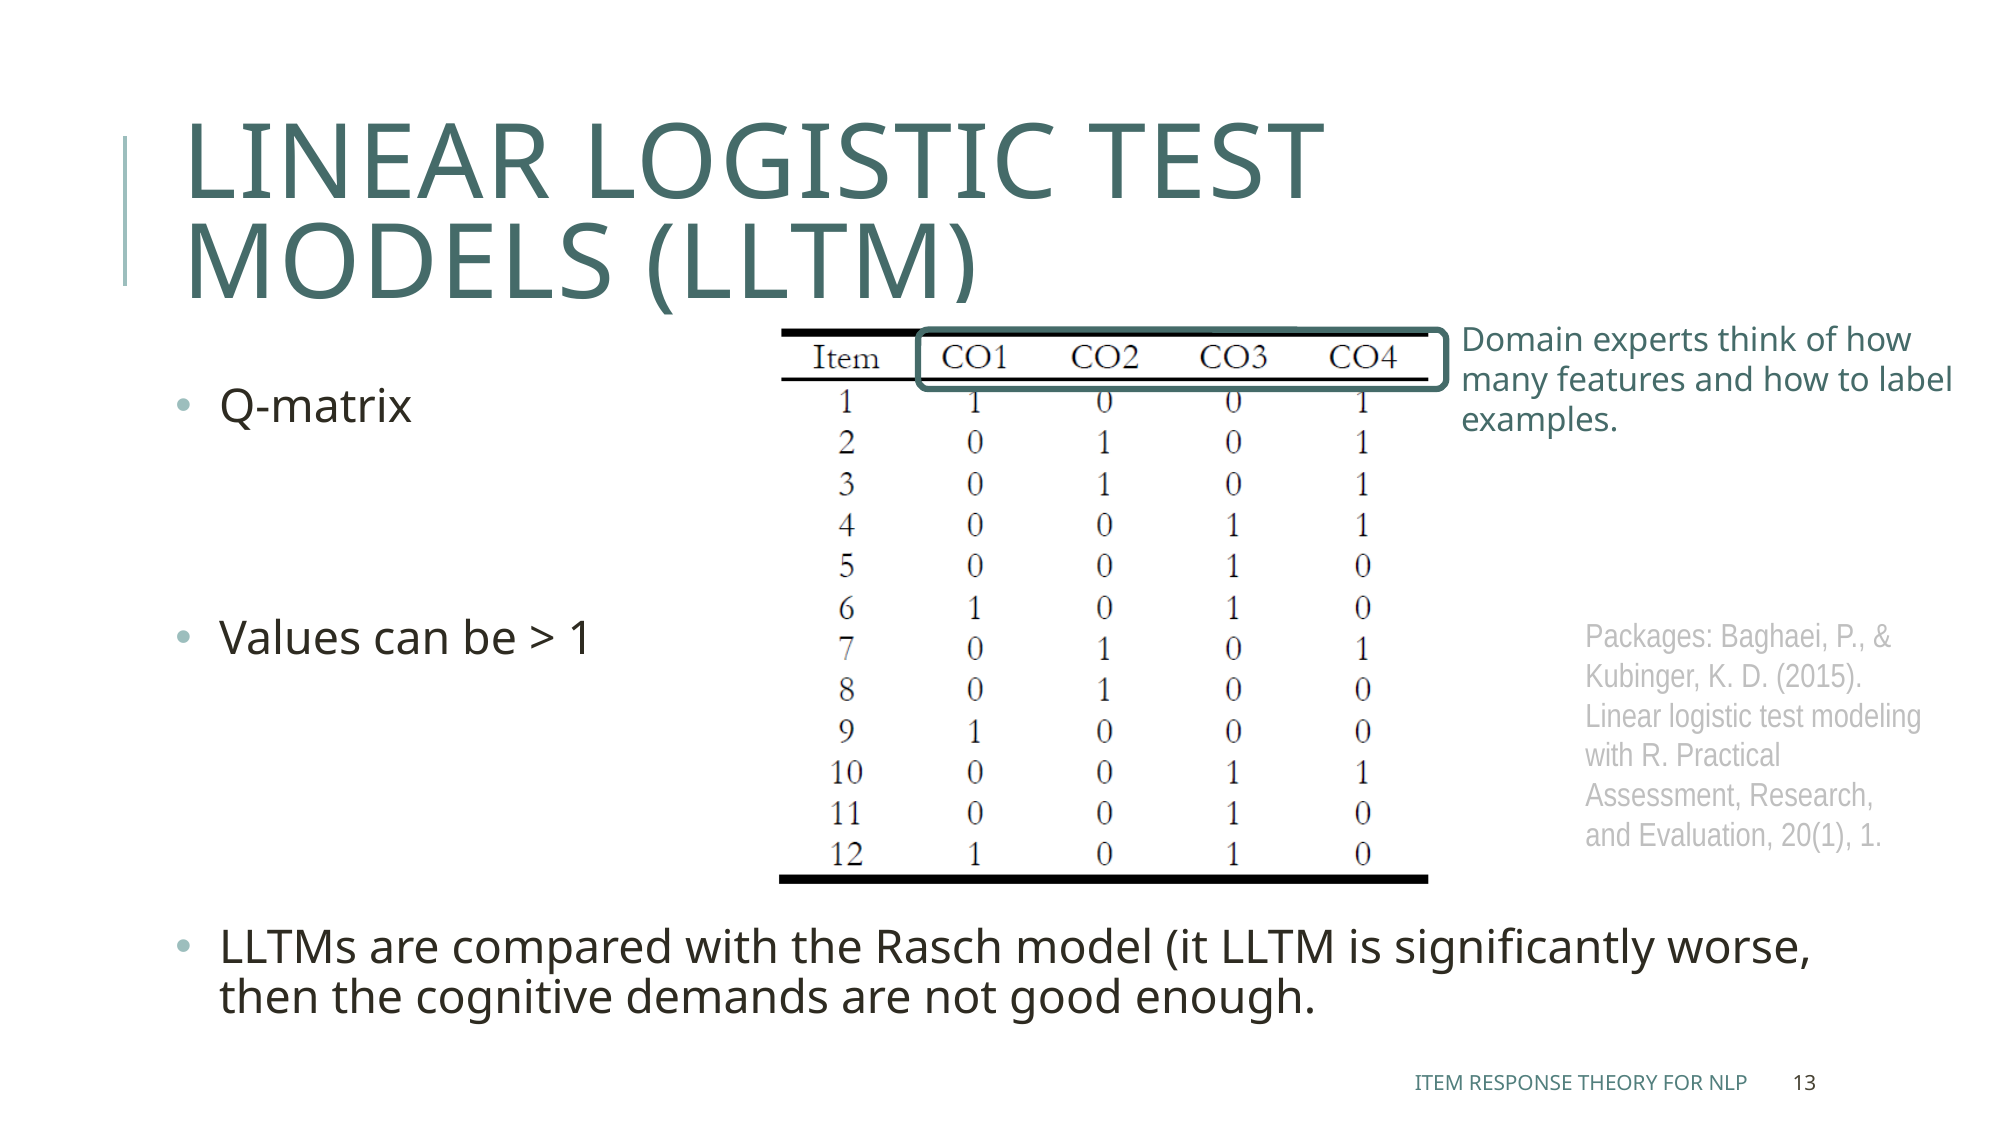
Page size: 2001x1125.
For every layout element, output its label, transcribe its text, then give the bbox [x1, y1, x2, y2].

text_box Packages: Baghaei, P., & Kubinger, K. D. (2015). Linear logistic test modeling with R. Practical Assessment, Research, and Evaluation, 20(1), 1. [1570, 606, 1938, 861]
picture [749, 303, 1447, 891]
list Q-matrix Values can be > 1 LLTMs are compared with the Rasch model (it LLTM is significantly worse, then the cognitive demands are not good enough. [168, 375, 1877, 1035]
text_box Domain experts think of how many features and how to label examples. [1453, 310, 1975, 445]
title LineAR LOGISTIC TEST MODELS (lltm) [168, 96, 1763, 342]
slide_number 13 [1777, 1061, 1938, 1107]
footer Item Response Theory for NLP [794, 1061, 1763, 1107]
